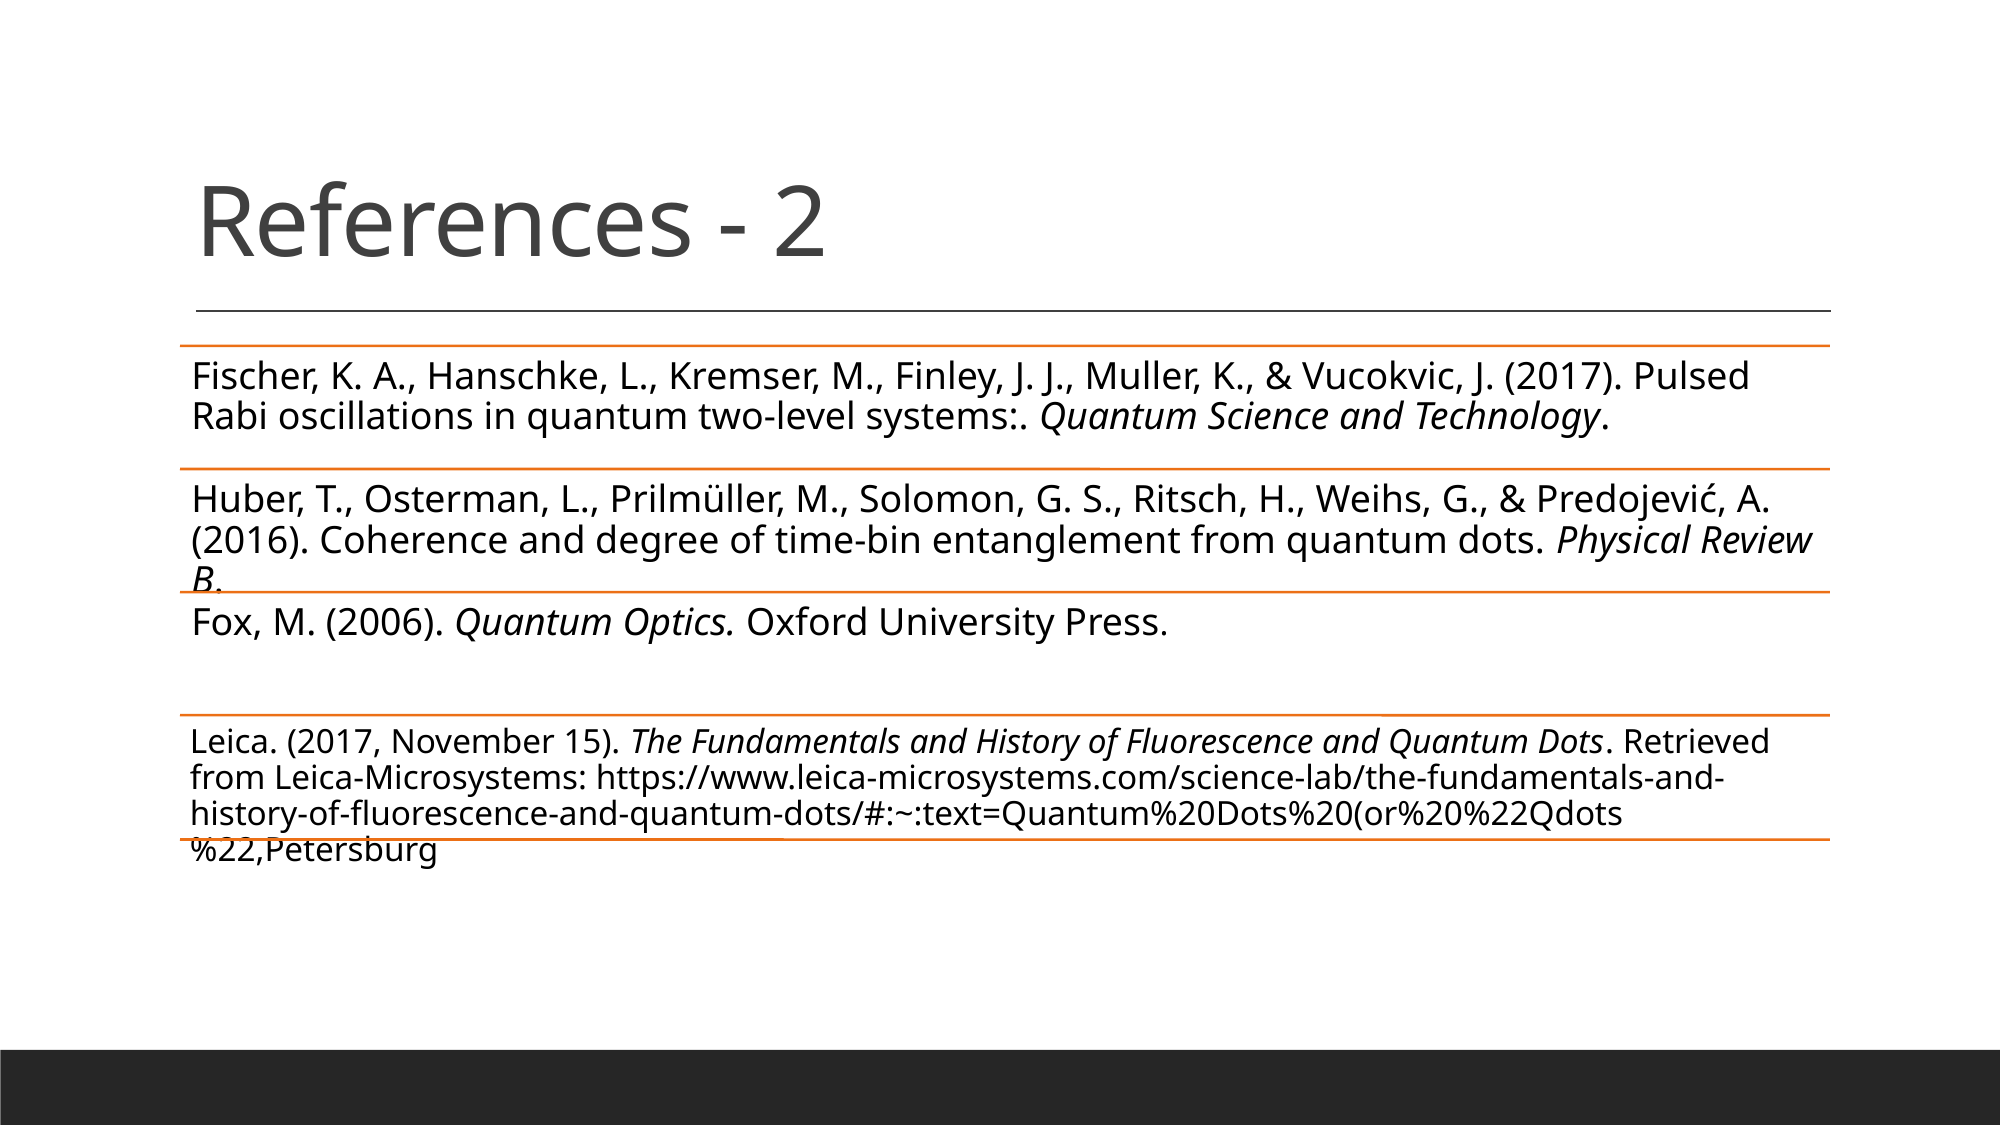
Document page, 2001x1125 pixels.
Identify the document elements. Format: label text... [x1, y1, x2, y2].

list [179, 345, 1831, 964]
title References - 2 [180, 47, 1830, 285]
